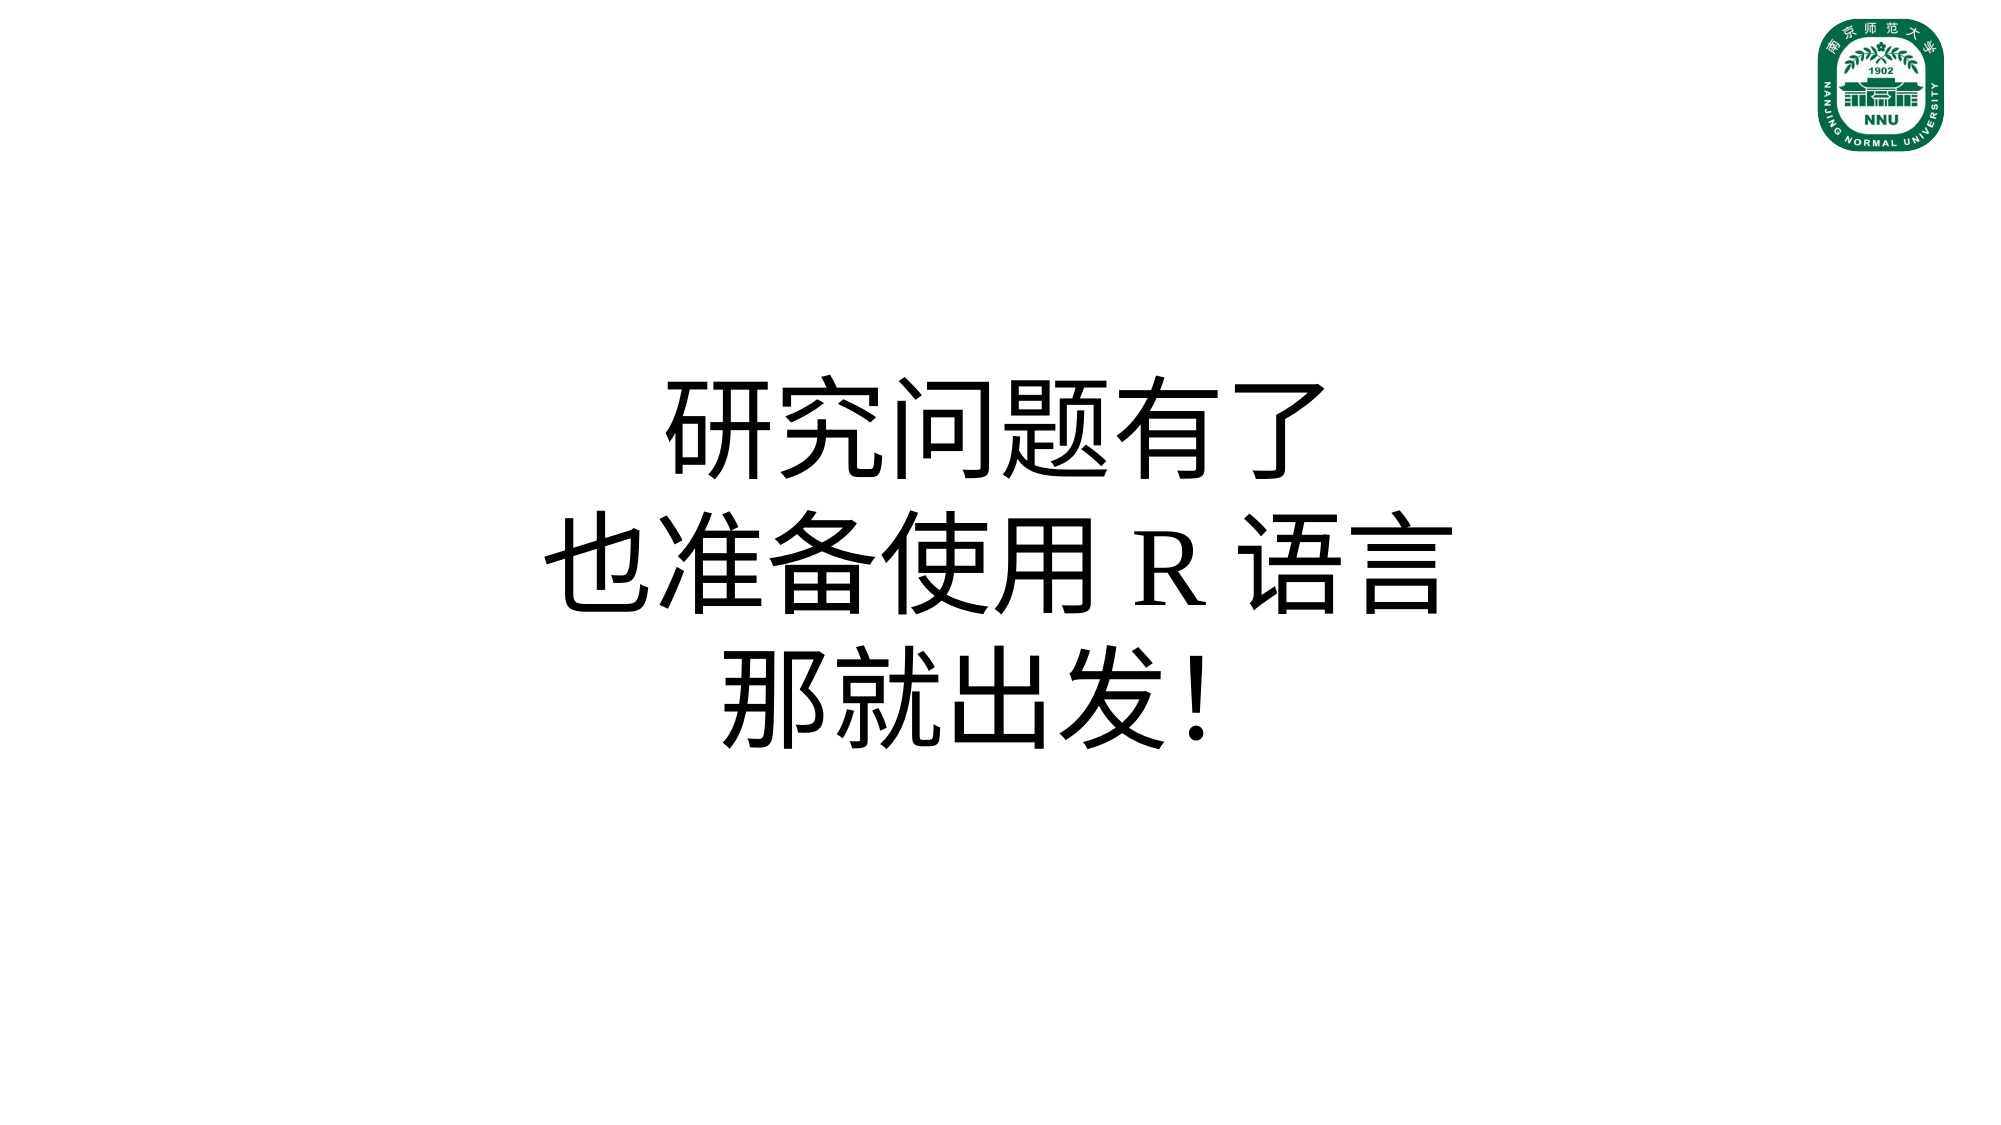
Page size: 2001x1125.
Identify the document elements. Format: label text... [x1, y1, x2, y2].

picture [1817, 18, 1944, 152]
text_box 研究问题有了 也准备使用R语言 那就出发！ [526, 350, 1474, 771]
